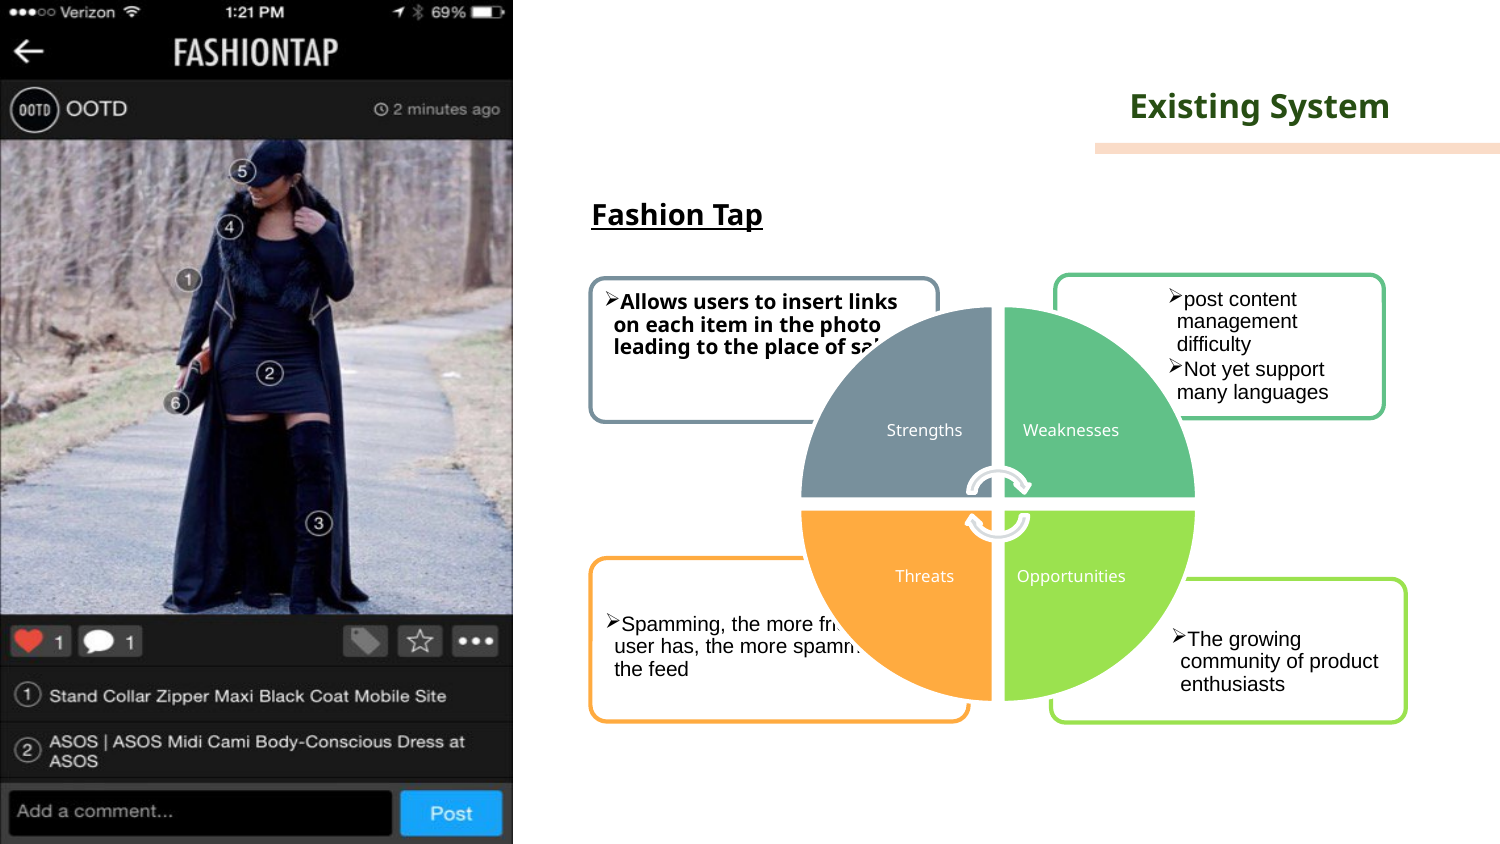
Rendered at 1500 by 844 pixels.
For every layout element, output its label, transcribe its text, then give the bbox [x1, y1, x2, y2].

picture [0, 0, 514, 844]
text_box Fashion Tap [576, 189, 900, 239]
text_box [590, 276, 1406, 732]
title Existing System [1080, 70, 1406, 138]
text_box [1095, 142, 1500, 154]
